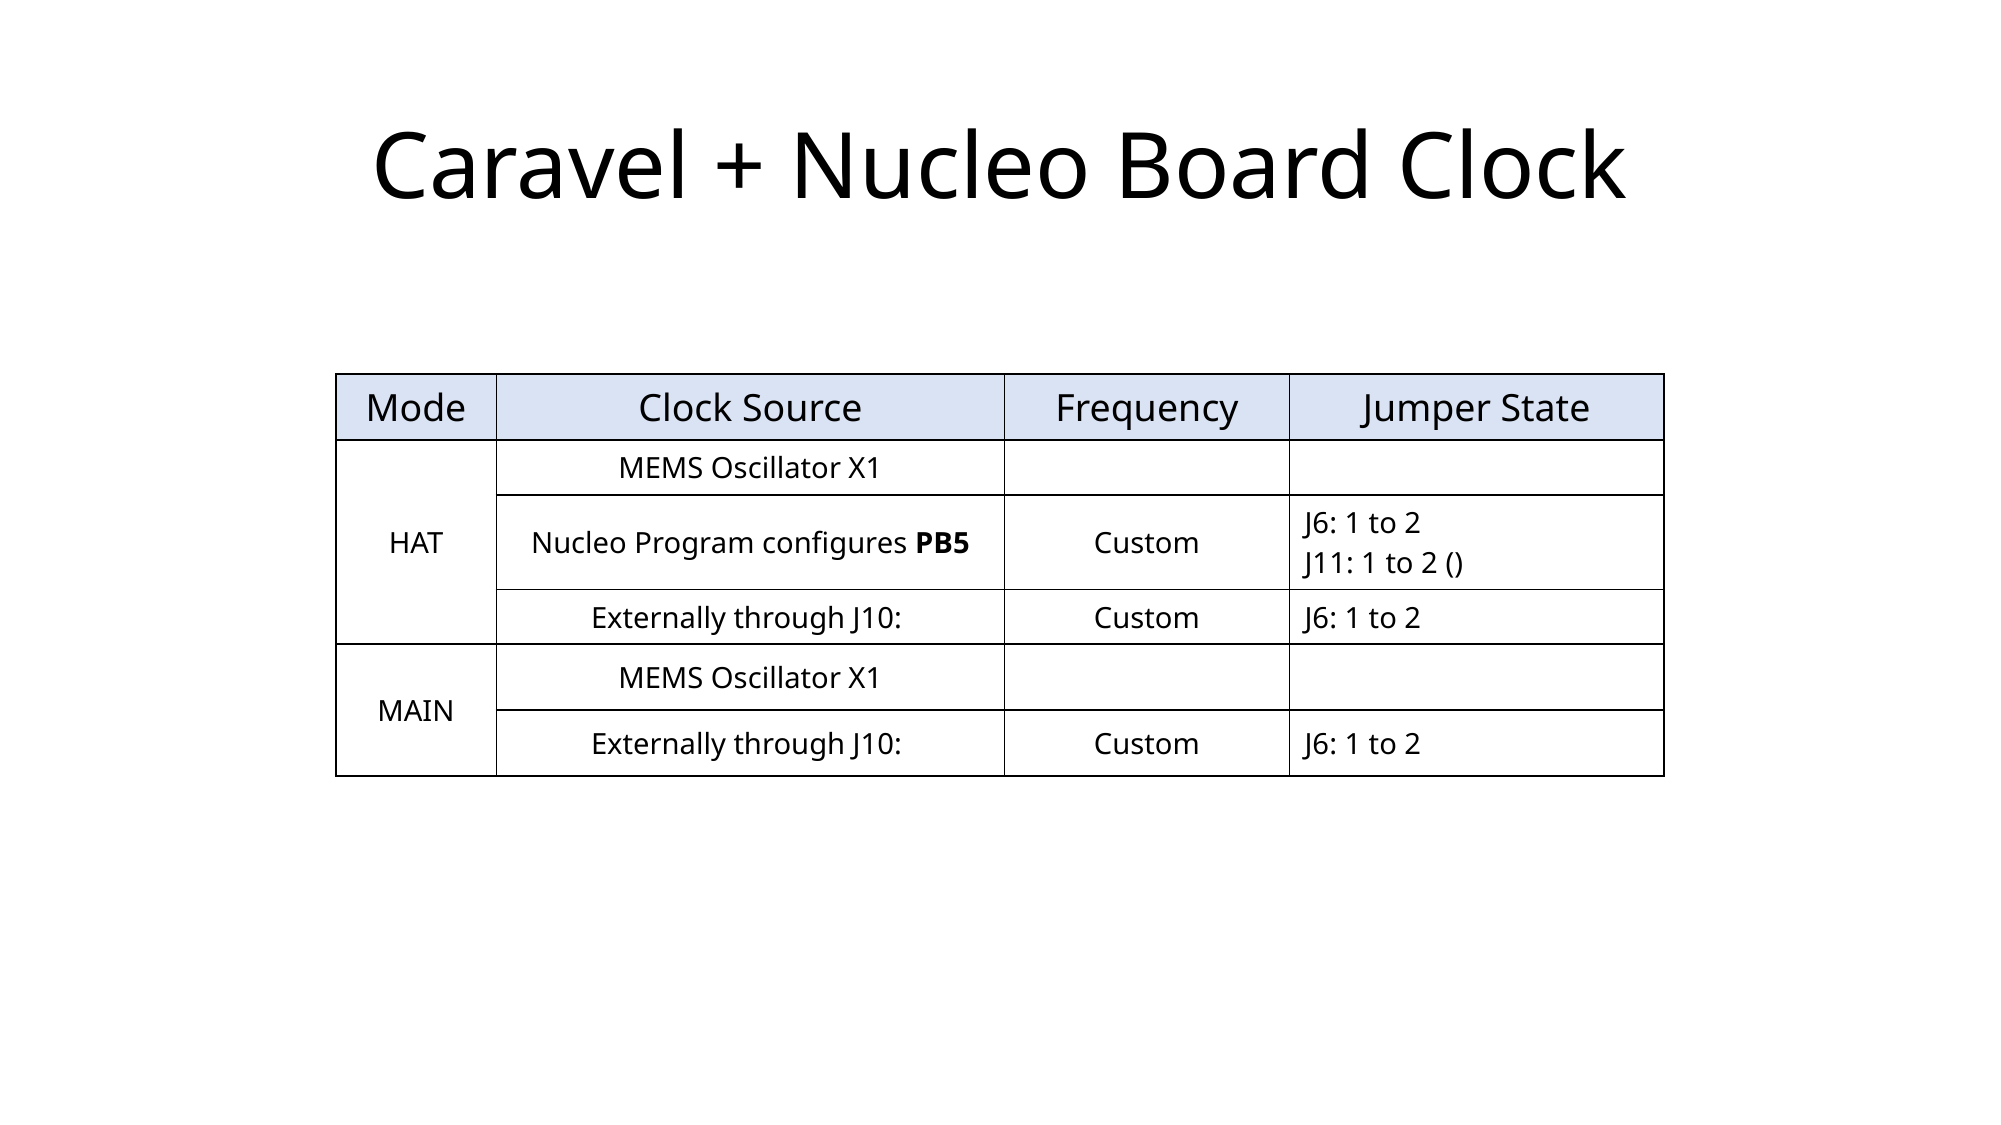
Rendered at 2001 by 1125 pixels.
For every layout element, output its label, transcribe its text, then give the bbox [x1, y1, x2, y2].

title Caravel + Nucleo Board Clock [104, 59, 1896, 278]
